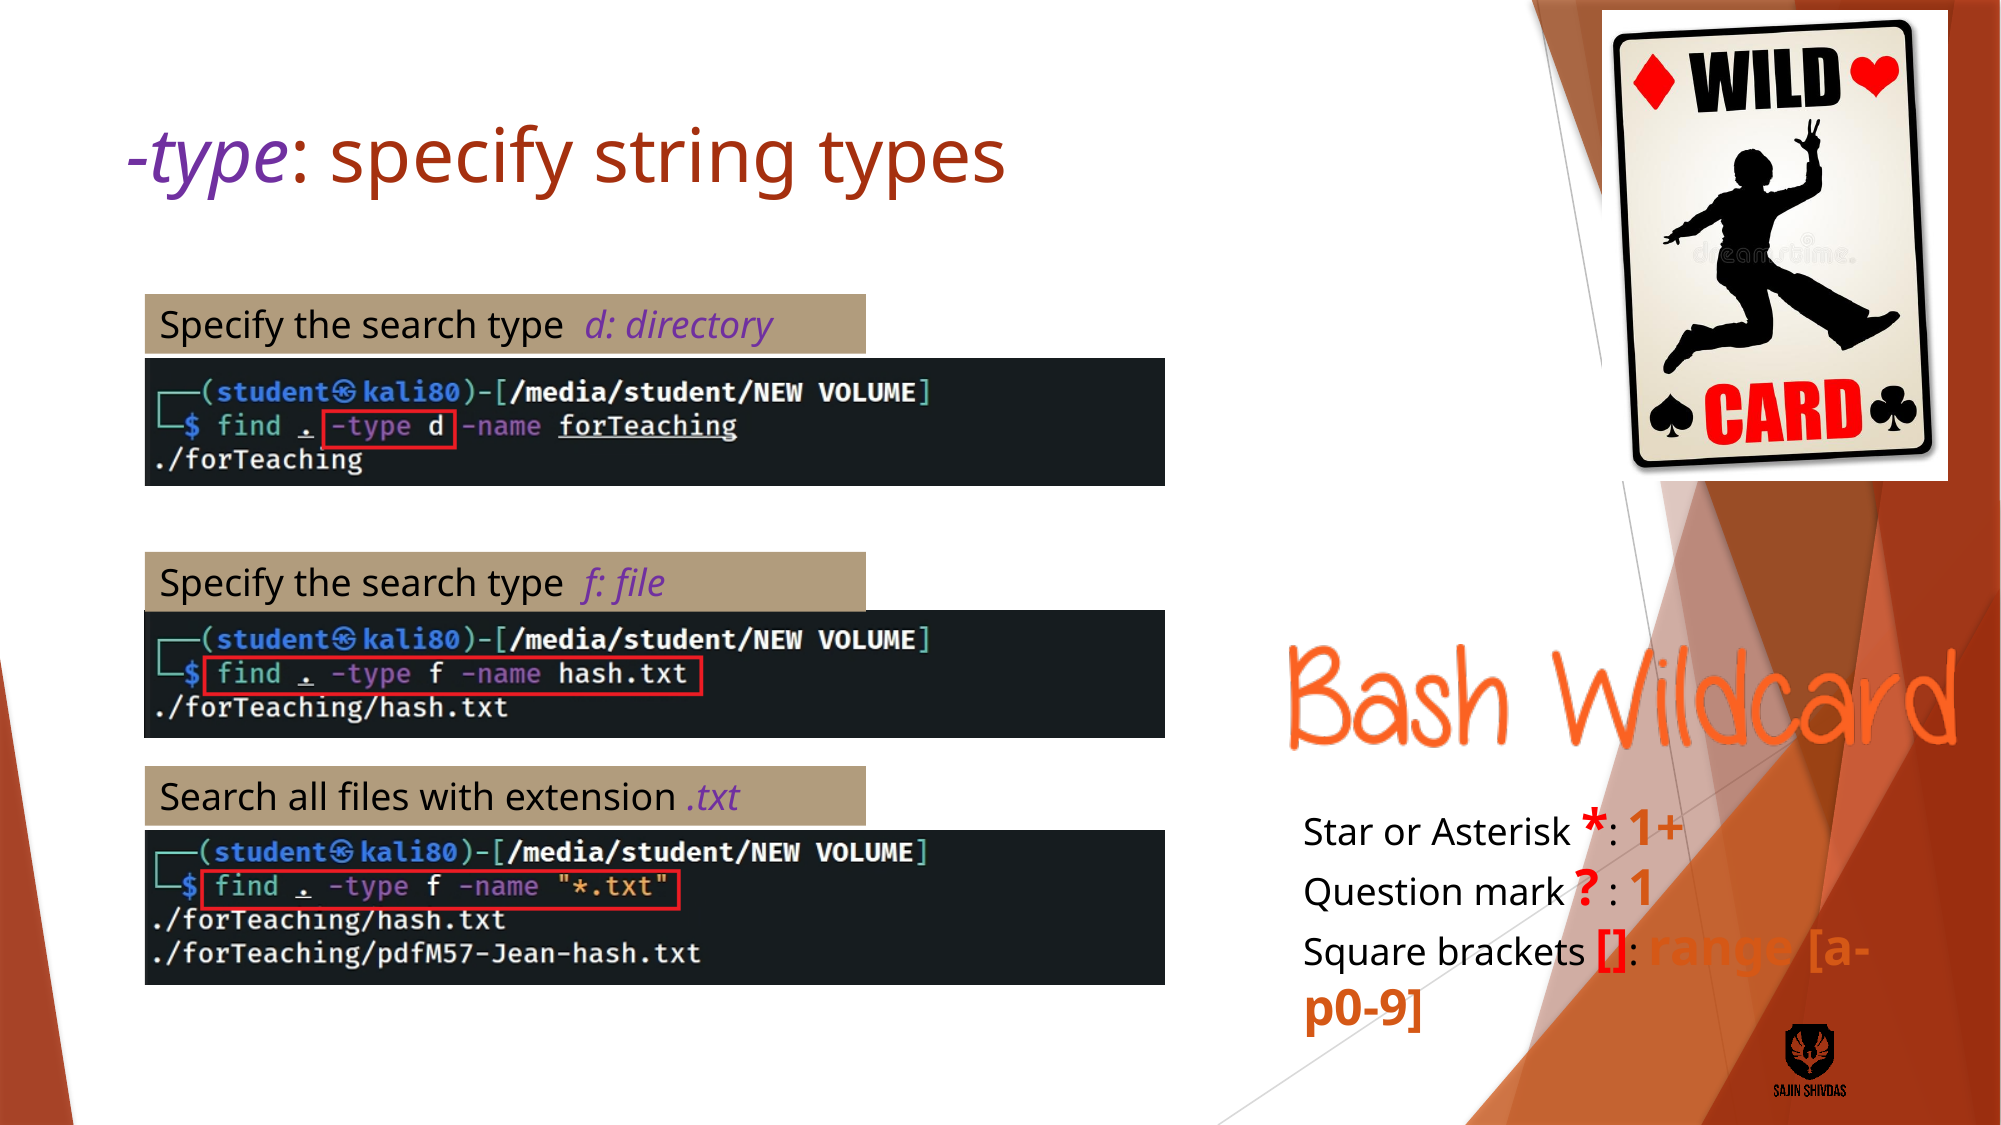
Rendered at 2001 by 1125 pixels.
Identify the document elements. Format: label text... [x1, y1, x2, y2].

picture [144, 358, 1166, 486]
picture [1765, 1043, 1856, 1106]
text_box Specify the search type f: file [144, 551, 866, 610]
picture [144, 610, 1166, 738]
picture [1287, 643, 1958, 752]
text_box Search all files with extension .txt [144, 766, 866, 826]
picture [144, 829, 1166, 986]
title -type: specify string types [111, 99, 1522, 317]
picture [1601, 9, 1948, 482]
text_box Star or Asterisk *: 1+ Question mark ? : 1 Square brackets []: range [a-p0-9] [1288, 788, 1917, 1043]
text_box Specify the search type d: directory [144, 294, 866, 354]
